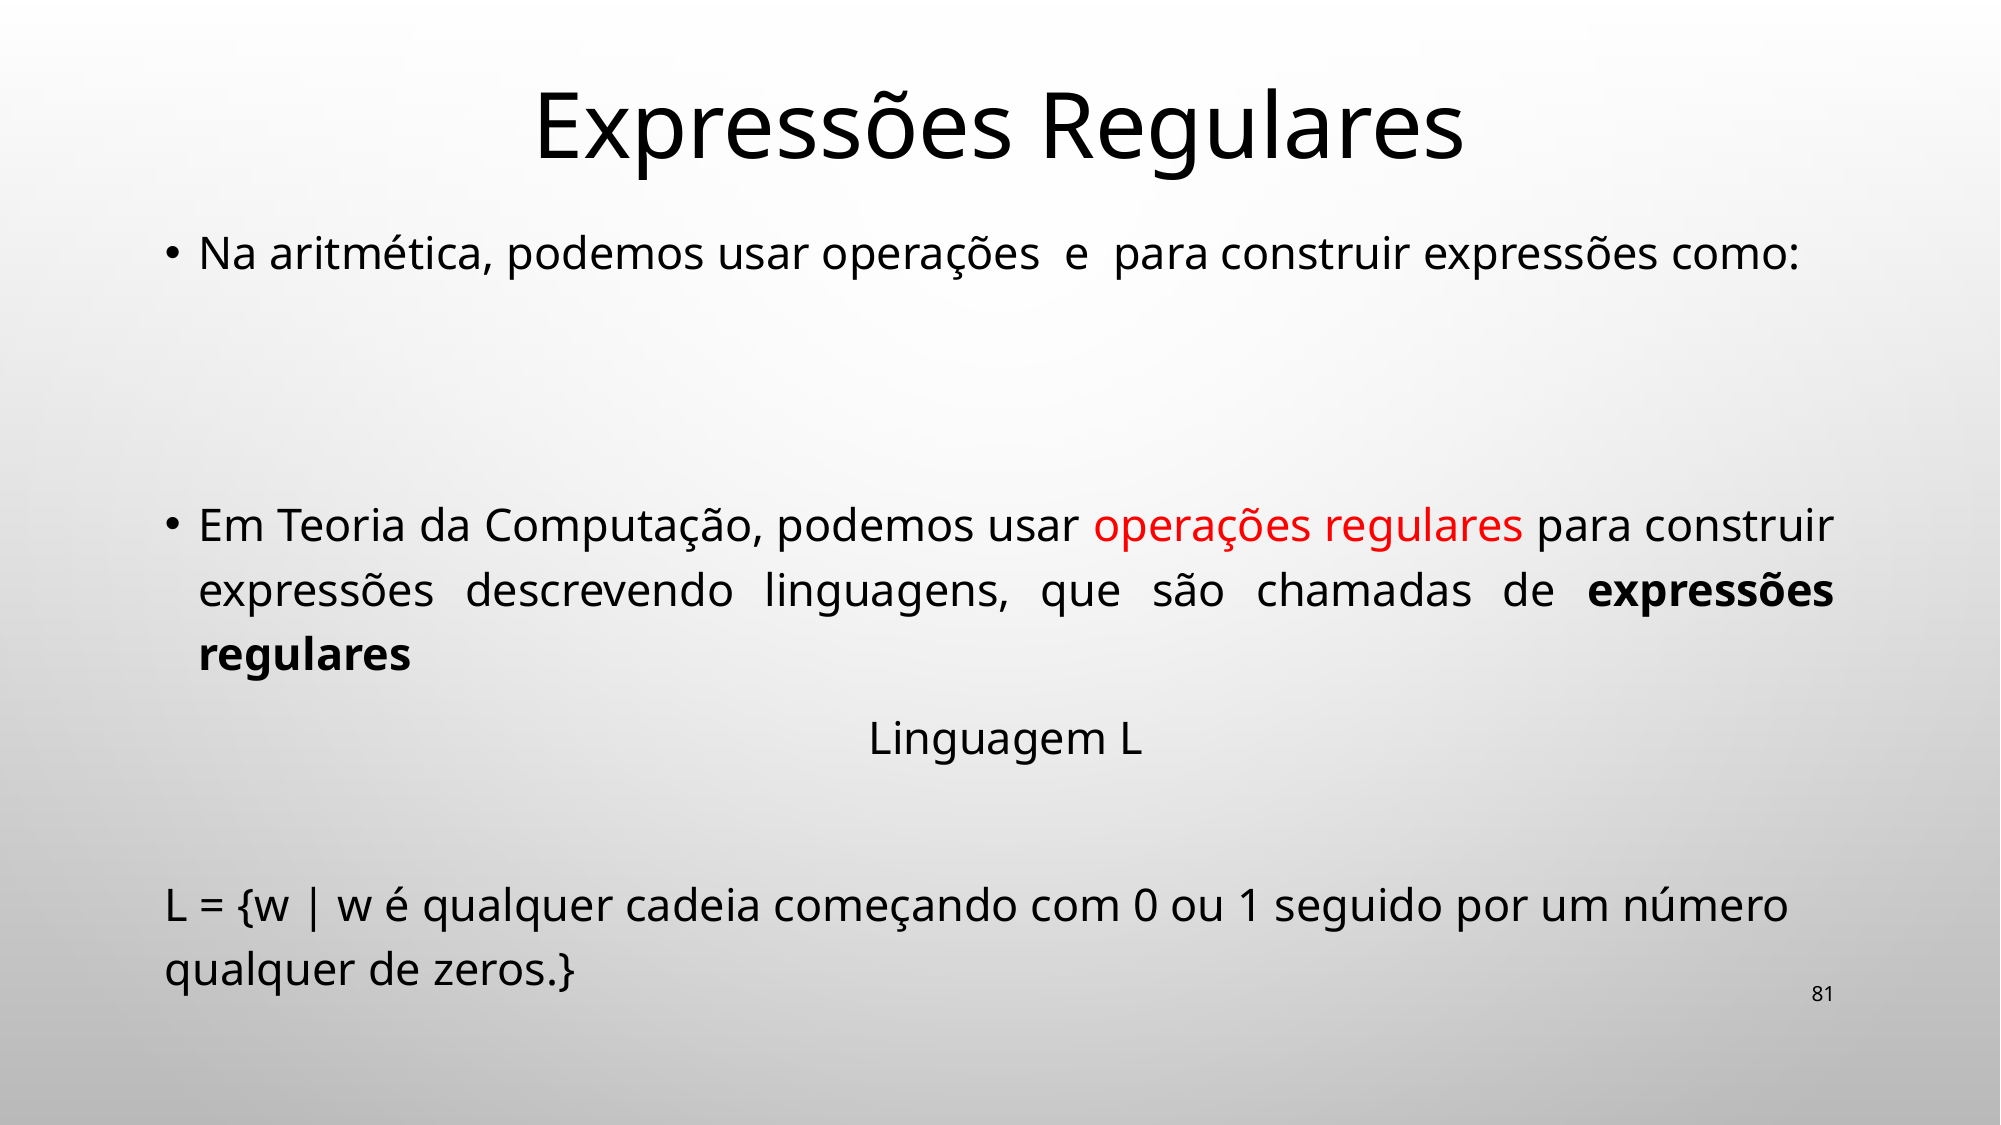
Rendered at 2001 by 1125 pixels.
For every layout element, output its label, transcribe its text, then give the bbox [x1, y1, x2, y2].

picture [0, 0, 2000, 1125]
title Expressões Regulares [149, 69, 1851, 189]
slide_number 81 [1724, 965, 1851, 1025]
